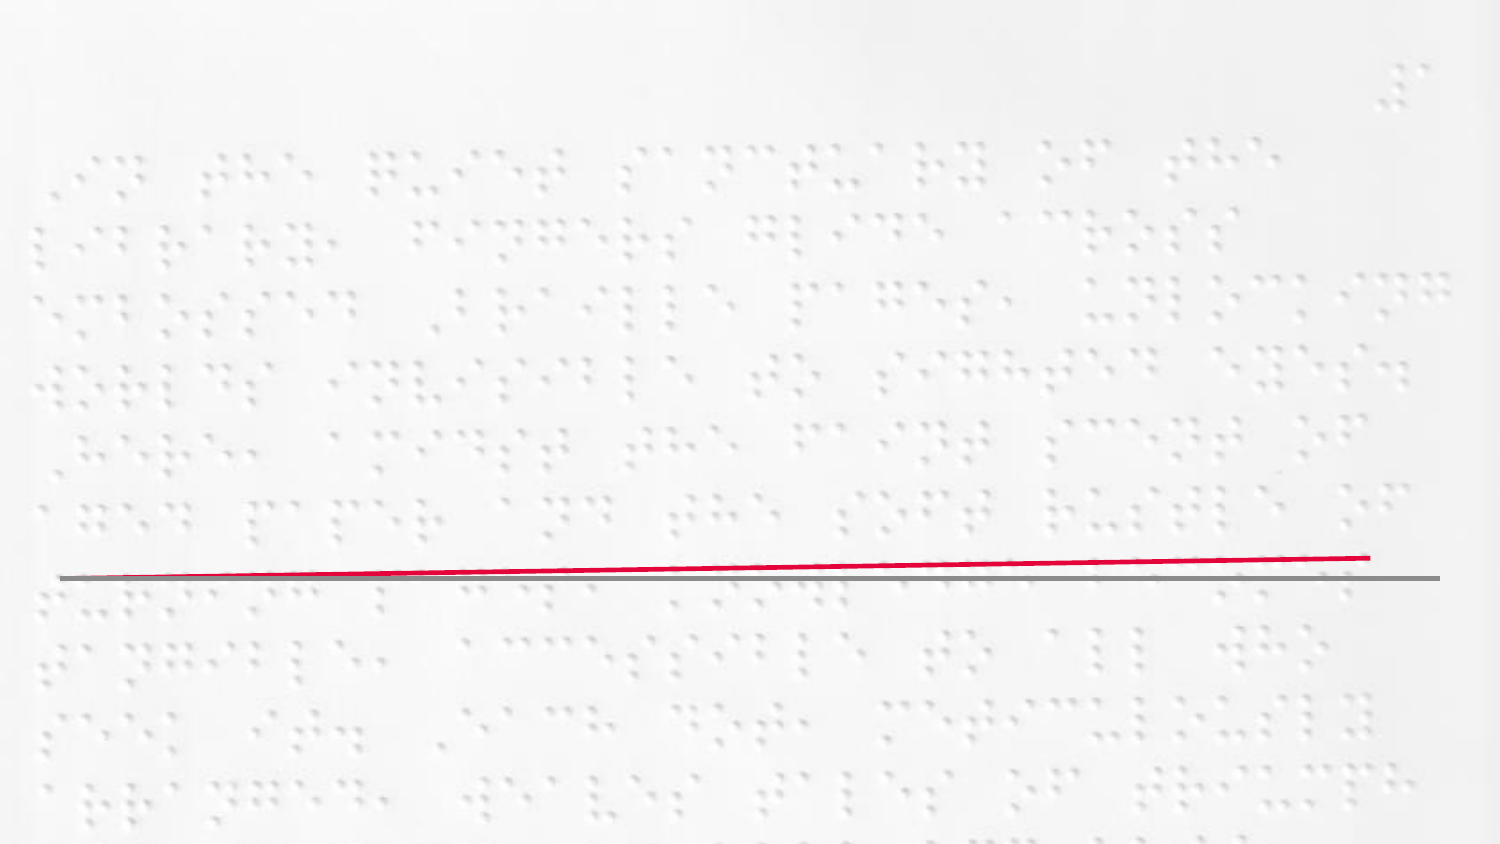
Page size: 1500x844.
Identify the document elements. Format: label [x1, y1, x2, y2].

picture [0, 0, 1500, 844]
text_box [59, 557, 1371, 578]
